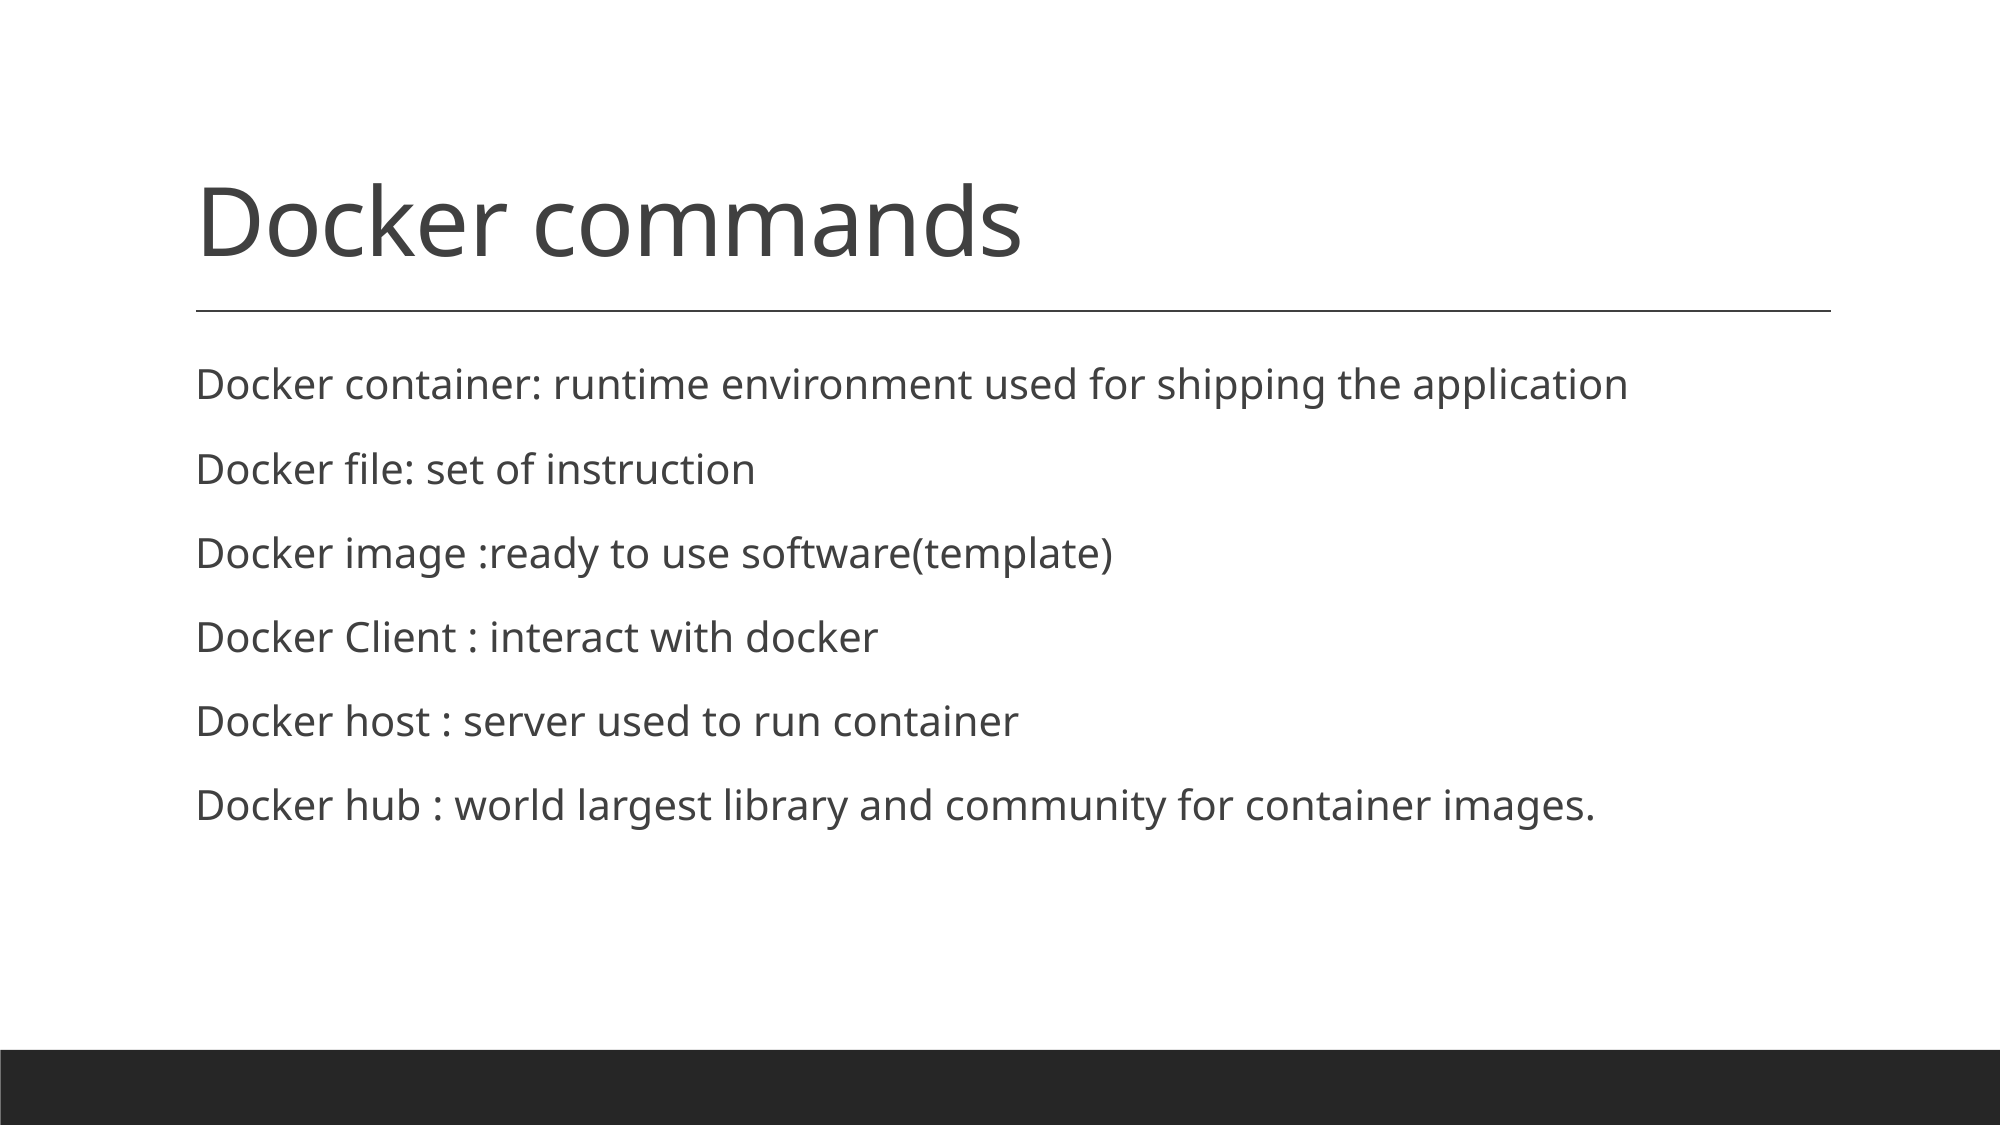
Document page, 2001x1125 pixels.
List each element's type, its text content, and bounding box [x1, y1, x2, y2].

list Docker container: runtime environment used for shipping the application Docker file: set of instruction Docker image :ready to use software(template) Docker Client : interact with docker Docker host : server used to run container Docker hub : world largest library and community for container images. [180, 345, 1830, 963]
title Docker commands [180, 47, 1830, 285]
